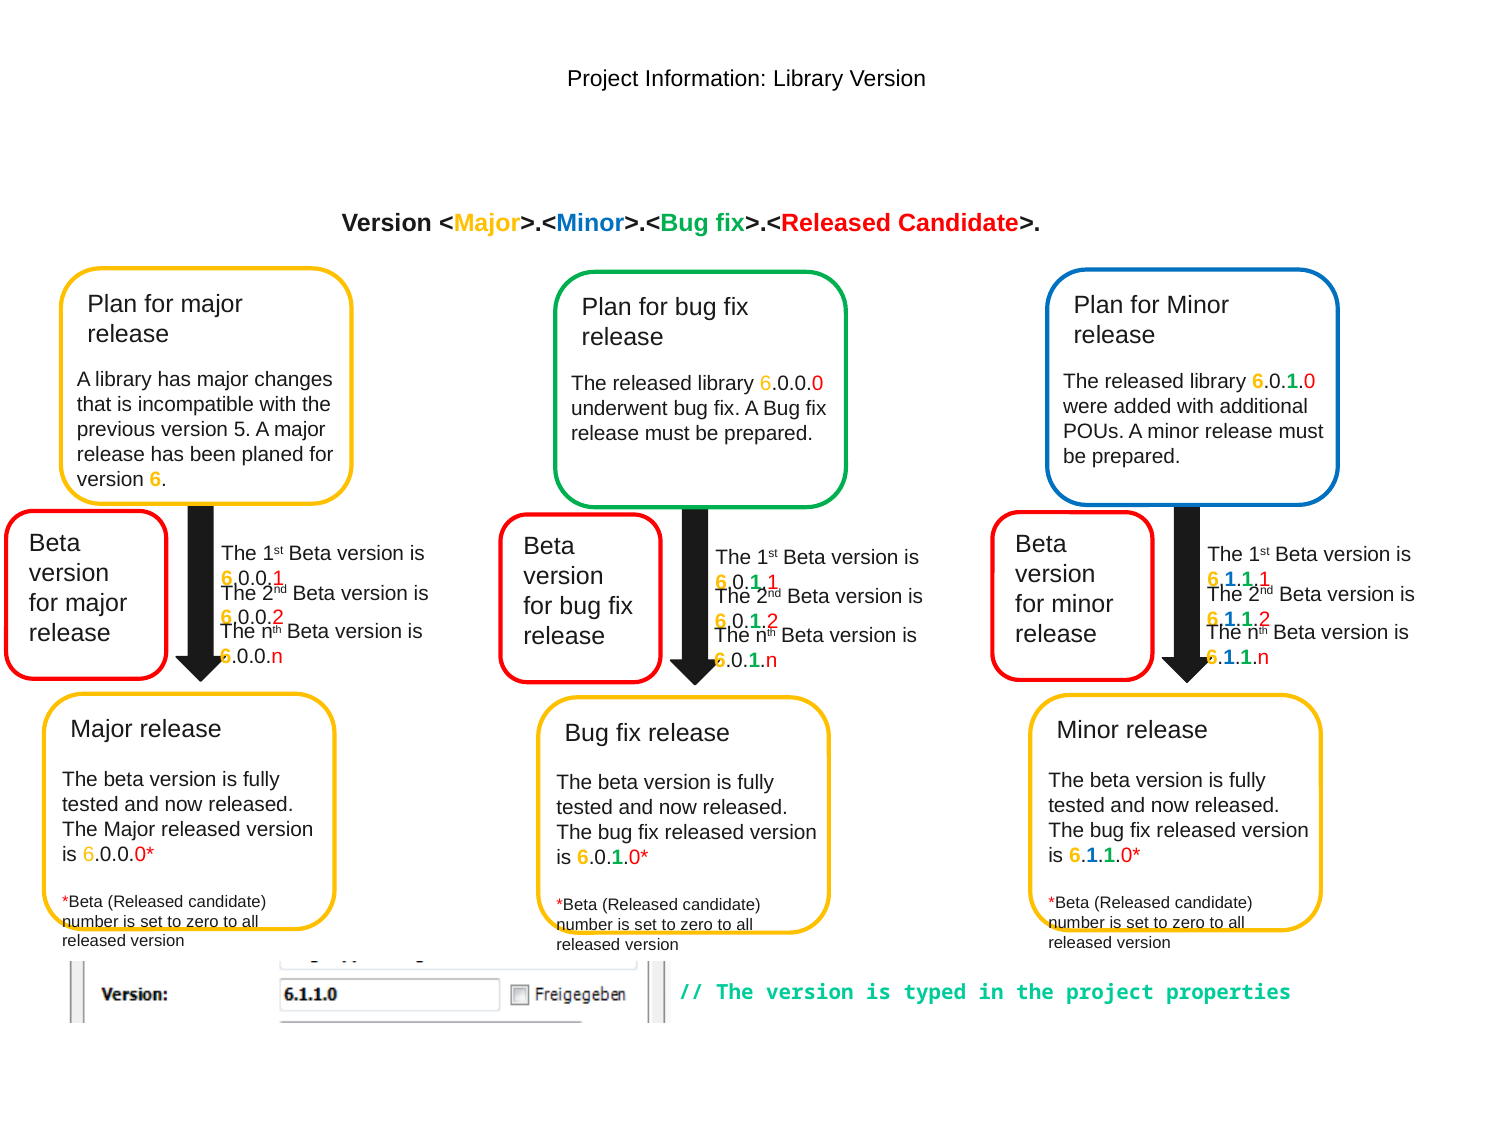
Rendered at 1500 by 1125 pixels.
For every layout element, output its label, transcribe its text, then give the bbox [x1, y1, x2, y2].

text_box The 2nd Beta version is 6.0.1.2 [700, 575, 991, 640]
picture [63, 961, 671, 1023]
text_box Major release [43, 693, 335, 906]
text_box The released library 6.0.1.0 were added with additional POUs. A minor release must be prepared. [1048, 359, 1339, 475]
text_box Plan for Minor release [1048, 475, 1337, 505]
text_box Beta version for bug fix release [500, 514, 661, 683]
text_box The nth Beta version is 6.0.0.n [204, 610, 496, 676]
text_box The beta version is fully tested and now released. The Major released version is 6.0.0.0* *Beta (Released candidate) number is set to zero to all released version [47, 758, 338, 958]
text_box The 1st Beta version is 6.0.0.1 [206, 532, 497, 571]
text_box The nth Beta version is 6.0.1.n [699, 613, 990, 679]
text_box The released library 6.0.0.0 underwent bug fix. A Bug fix release must be prepared. [556, 362, 847, 452]
text_box Plan for major release [81, 499, 331, 504]
text_box Plan for Minor release [1047, 269, 1338, 474]
title Project Information: Library Version [75, 55, 1425, 130]
text_box The 1st Beta version is 6.1.1.1 [1192, 533, 1484, 599]
text_box Beta version for minor release [992, 512, 1153, 680]
text_box Beta version for major release [6, 510, 167, 679]
text_box The 1st Beta version is 6.0.1.1 [700, 535, 992, 601]
text_box [670, 508, 708, 685]
text_box Plan for bug fix release [555, 271, 846, 508]
text_box A library has major changes that is incompatible with the previous version 5. A major release has been planed for version 6. [62, 358, 353, 499]
text_box The nth Beta version is 6.1.1.n [1191, 611, 1482, 677]
text_box Bug fix release [538, 697, 829, 908]
text_box Minor release [1030, 694, 1321, 906]
text_box The beta version is fully tested and now released. The bug fix released version is 6.1.1.0* *Beta (Released candidate) number is set to zero to all released version [1033, 759, 1325, 959]
text_box The beta version is fully tested and now released. The bug fix released version is 6.0.1.0* *Beta (Released candidate) number is set to zero to all released version [541, 761, 833, 962]
text_box Plan for major release [60, 268, 352, 474]
text_box Version <Major>.<Minor>.<Bug fix>.<Released Candidate>. [326, 199, 1063, 244]
text_box [1162, 505, 1200, 683]
text_box The 2nd Beta version is 6.0.0.2 [205, 571, 497, 637]
text_box [176, 504, 213, 682]
text_box // The version is typed in the project properties [675, 971, 1333, 1012]
text_box The 2nd Beta version is 6.1.1.2 [1192, 573, 1483, 638]
